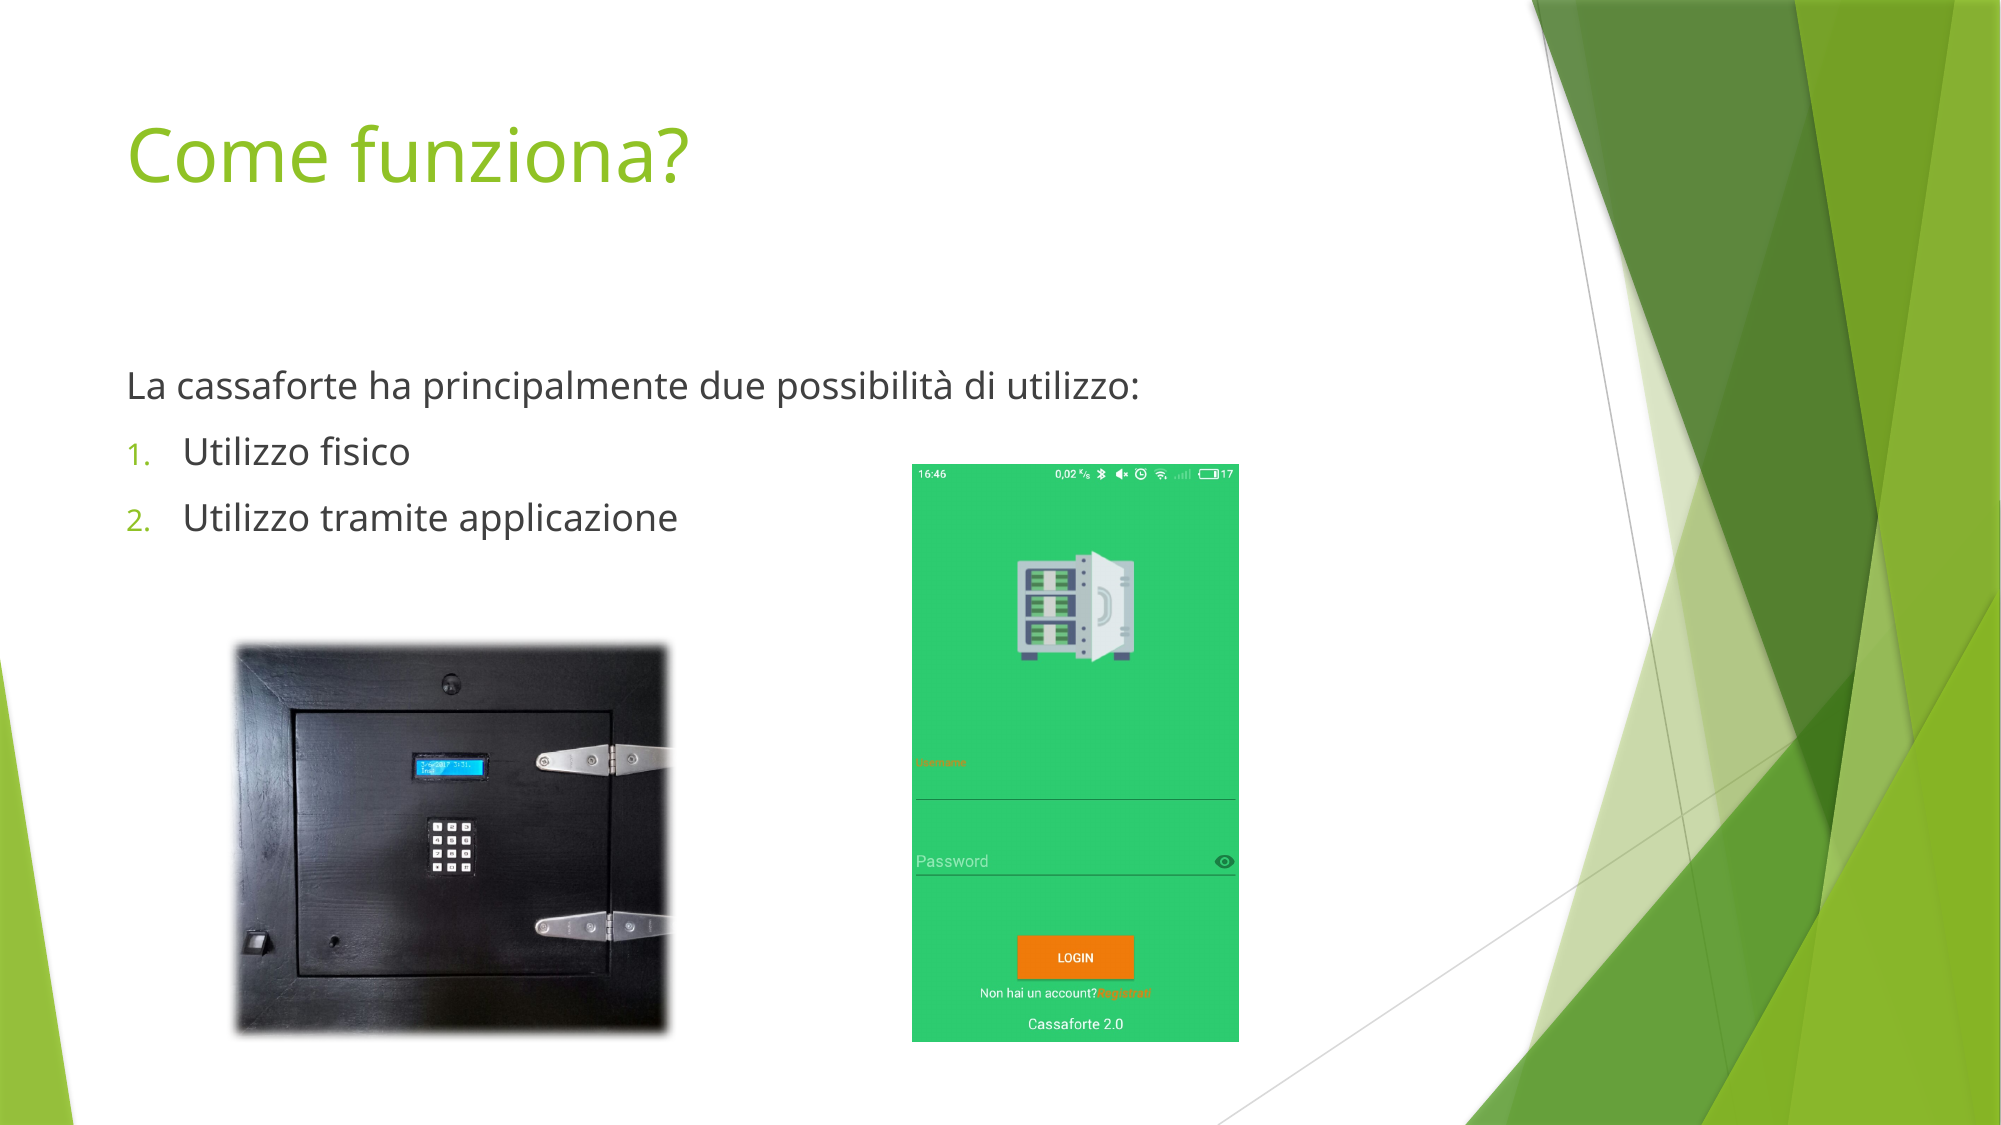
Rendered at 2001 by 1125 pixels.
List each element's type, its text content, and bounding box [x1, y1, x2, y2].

list La cassaforte ha principalmente due possibilità di utilizzo: Utilizzo fisico Utilizzo tramite applicazione [111, 354, 1522, 992]
picture [912, 464, 1239, 1042]
title Come funziona? [111, 99, 1522, 317]
picture [226, 635, 678, 1043]
